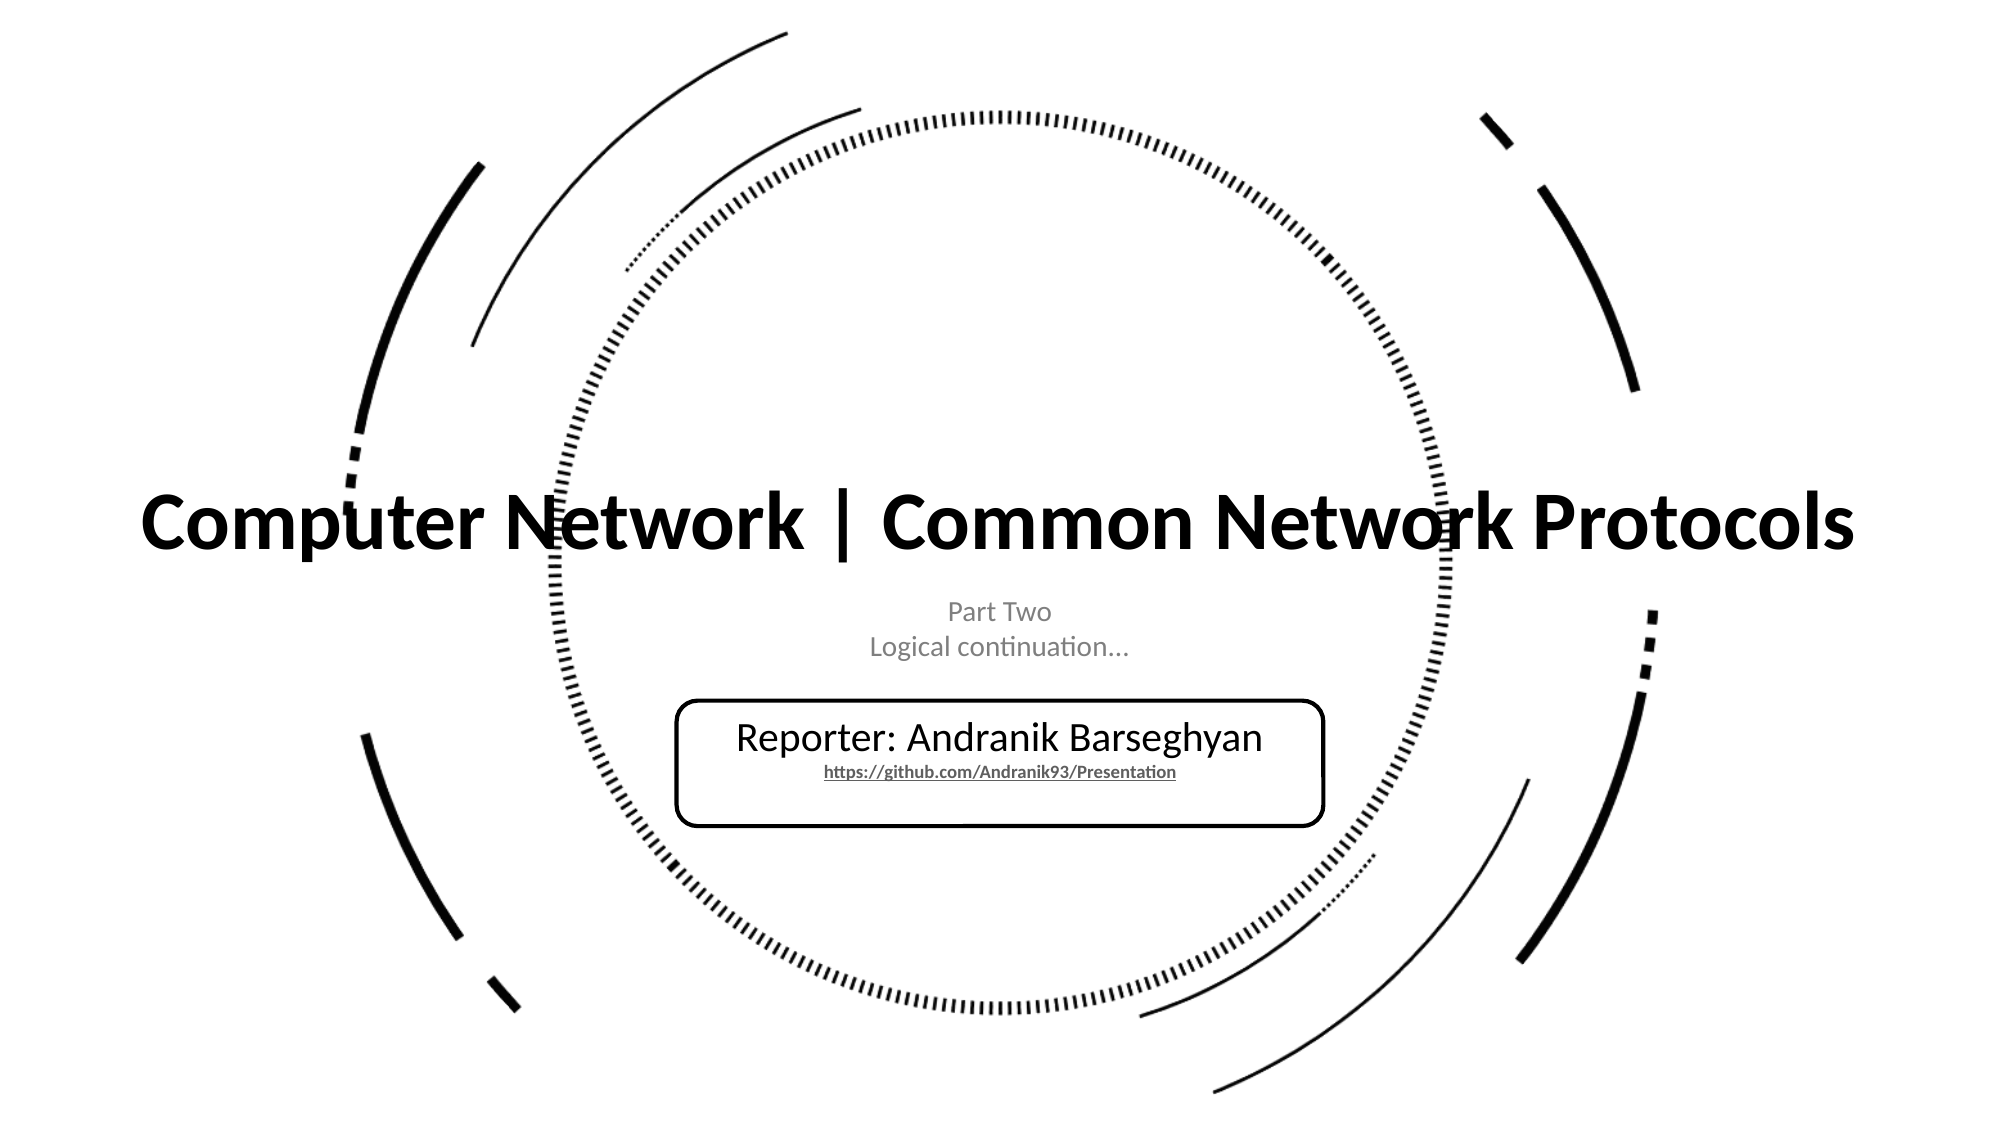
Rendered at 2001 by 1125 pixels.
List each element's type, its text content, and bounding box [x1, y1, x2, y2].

text_box Part Two Logical continuation... [626, 584, 1374, 670]
picture [160, 0, 1805, 458]
picture [76, 490, 1926, 1125]
text_box Computer Network | Common Network Protocols [126, 458, 1873, 574]
text_box Reporter: Andranik Barseghyan https://github.com/Andranik93/Presentation [675, 699, 1325, 828]
